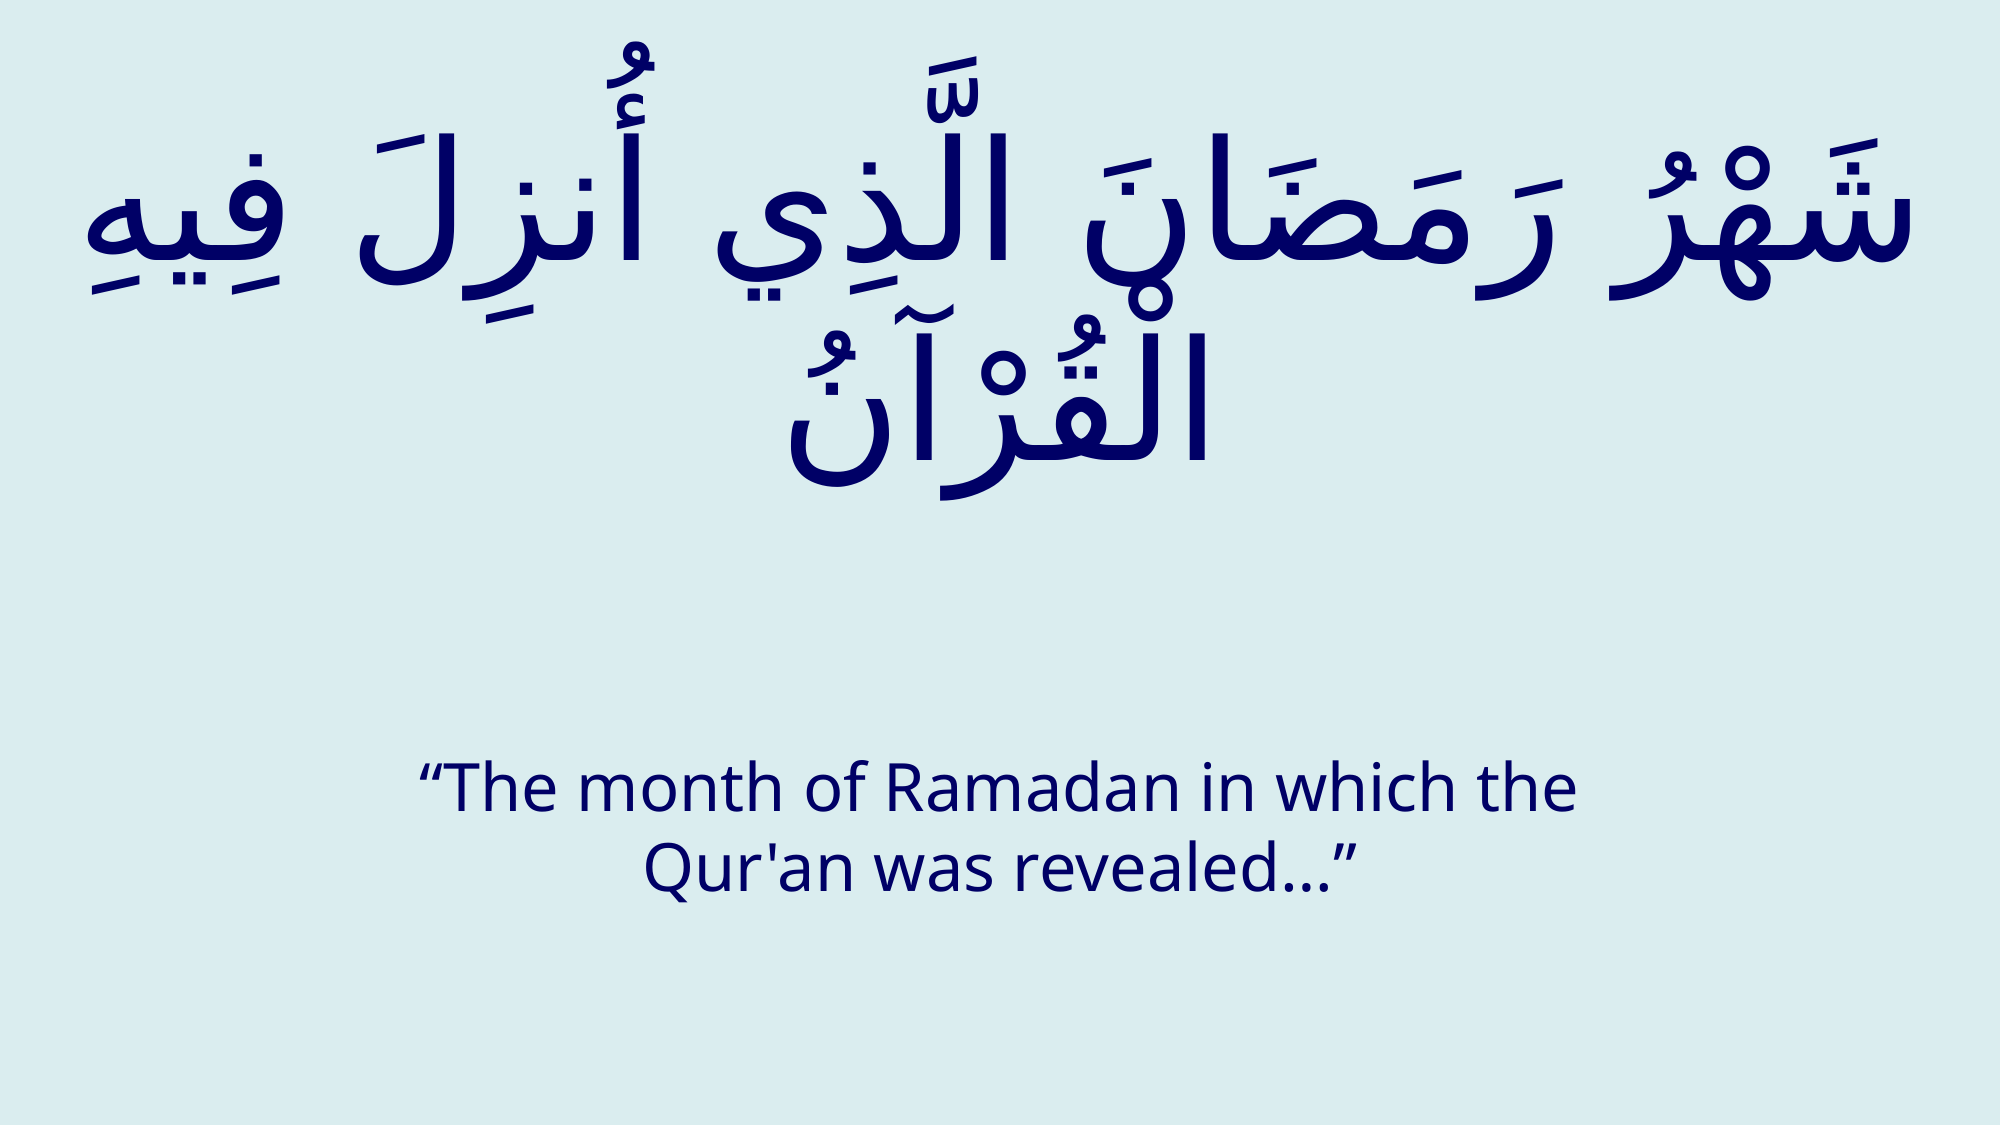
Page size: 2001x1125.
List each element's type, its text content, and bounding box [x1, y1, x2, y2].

list “The month of Ramadan in which the Qur'an was revealed…” [356, 737, 1644, 1050]
title شَهْرُ رَمَضَانَ الَّذِي أُنزِلَ فِيهِ الْقُرْآنُ [0, 200, 2000, 388]
